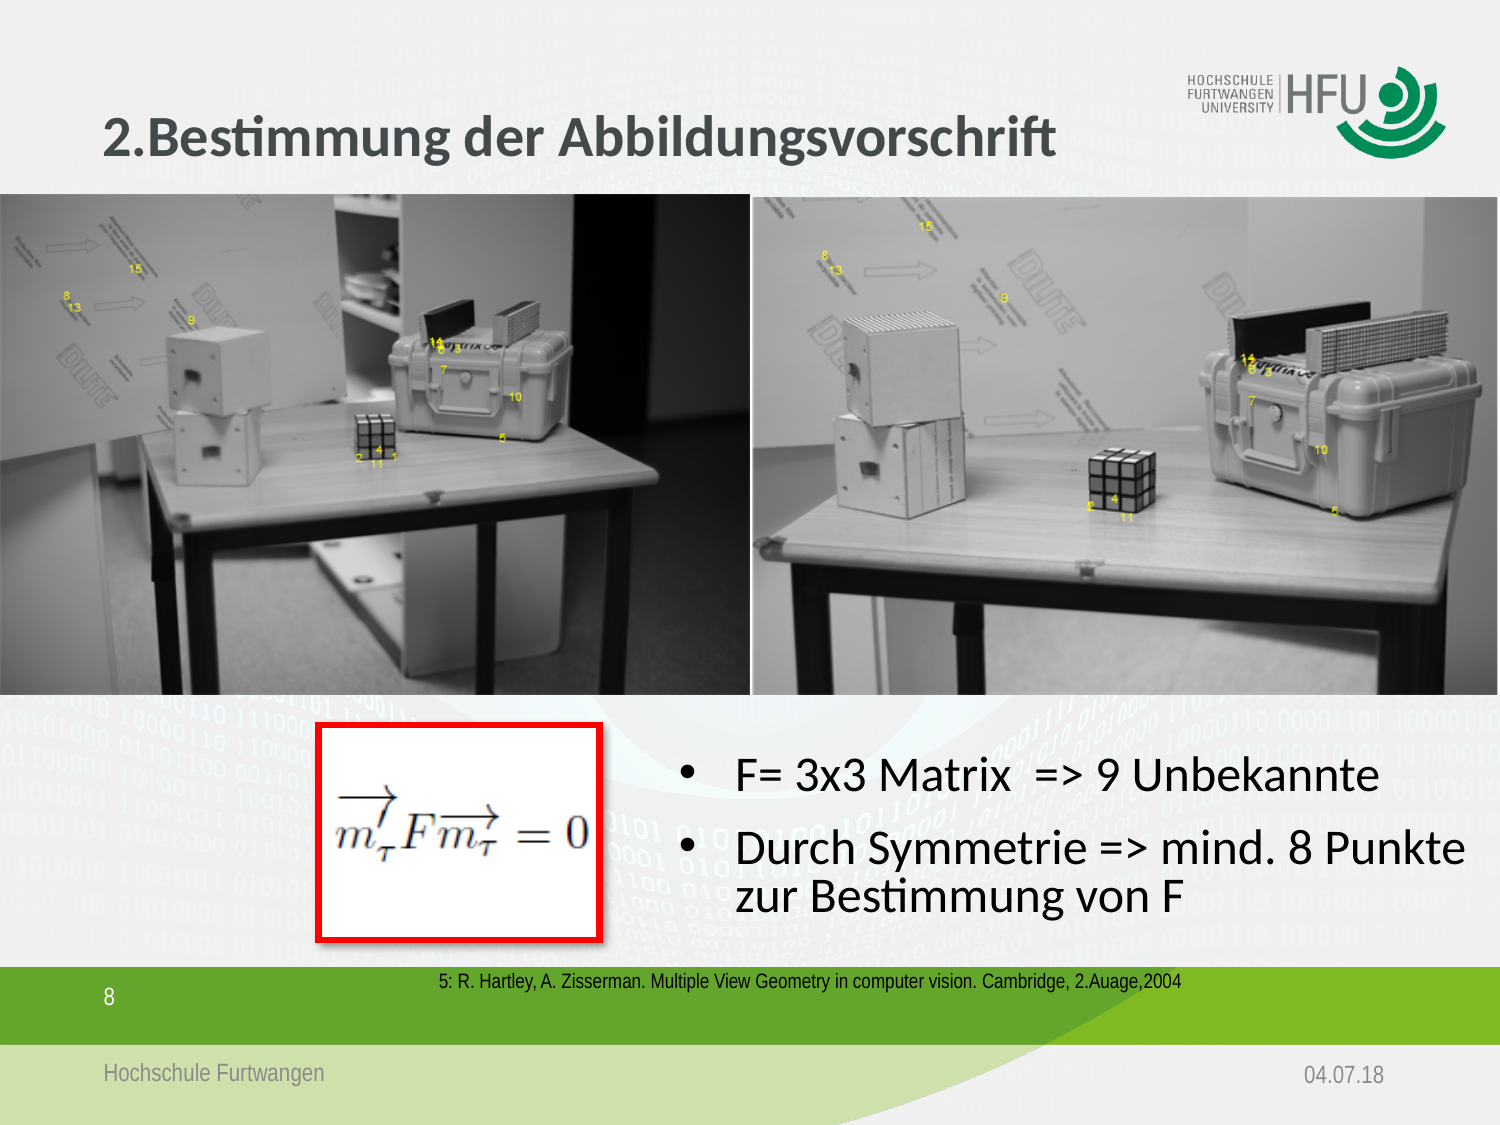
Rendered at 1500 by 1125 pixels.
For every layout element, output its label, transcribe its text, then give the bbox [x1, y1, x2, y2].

footer Hochschule Furtwangen [88, 1044, 420, 1105]
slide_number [1257, 1046, 1400, 1107]
slide_number 8 [88, 967, 160, 1028]
text_box F= 3x3 Matrix => 9 Unbekannte Durch Symmetrie => mind. 8 Punkte zur Bestimmung von F [664, 746, 1483, 930]
picture [0, 967, 1500, 1125]
picture [321, 728, 597, 937]
text_box 5: R. Hartley, A. Zisserman. Multiple View Geometry in computer vision. Cambridge, 2.Auage,2004 [423, 964, 1500, 1000]
picture [1166, 53, 1454, 164]
text_box 2.Bestimmung der Abbildungsvorschrift [102, 89, 1378, 178]
picture [0, 194, 1500, 695]
